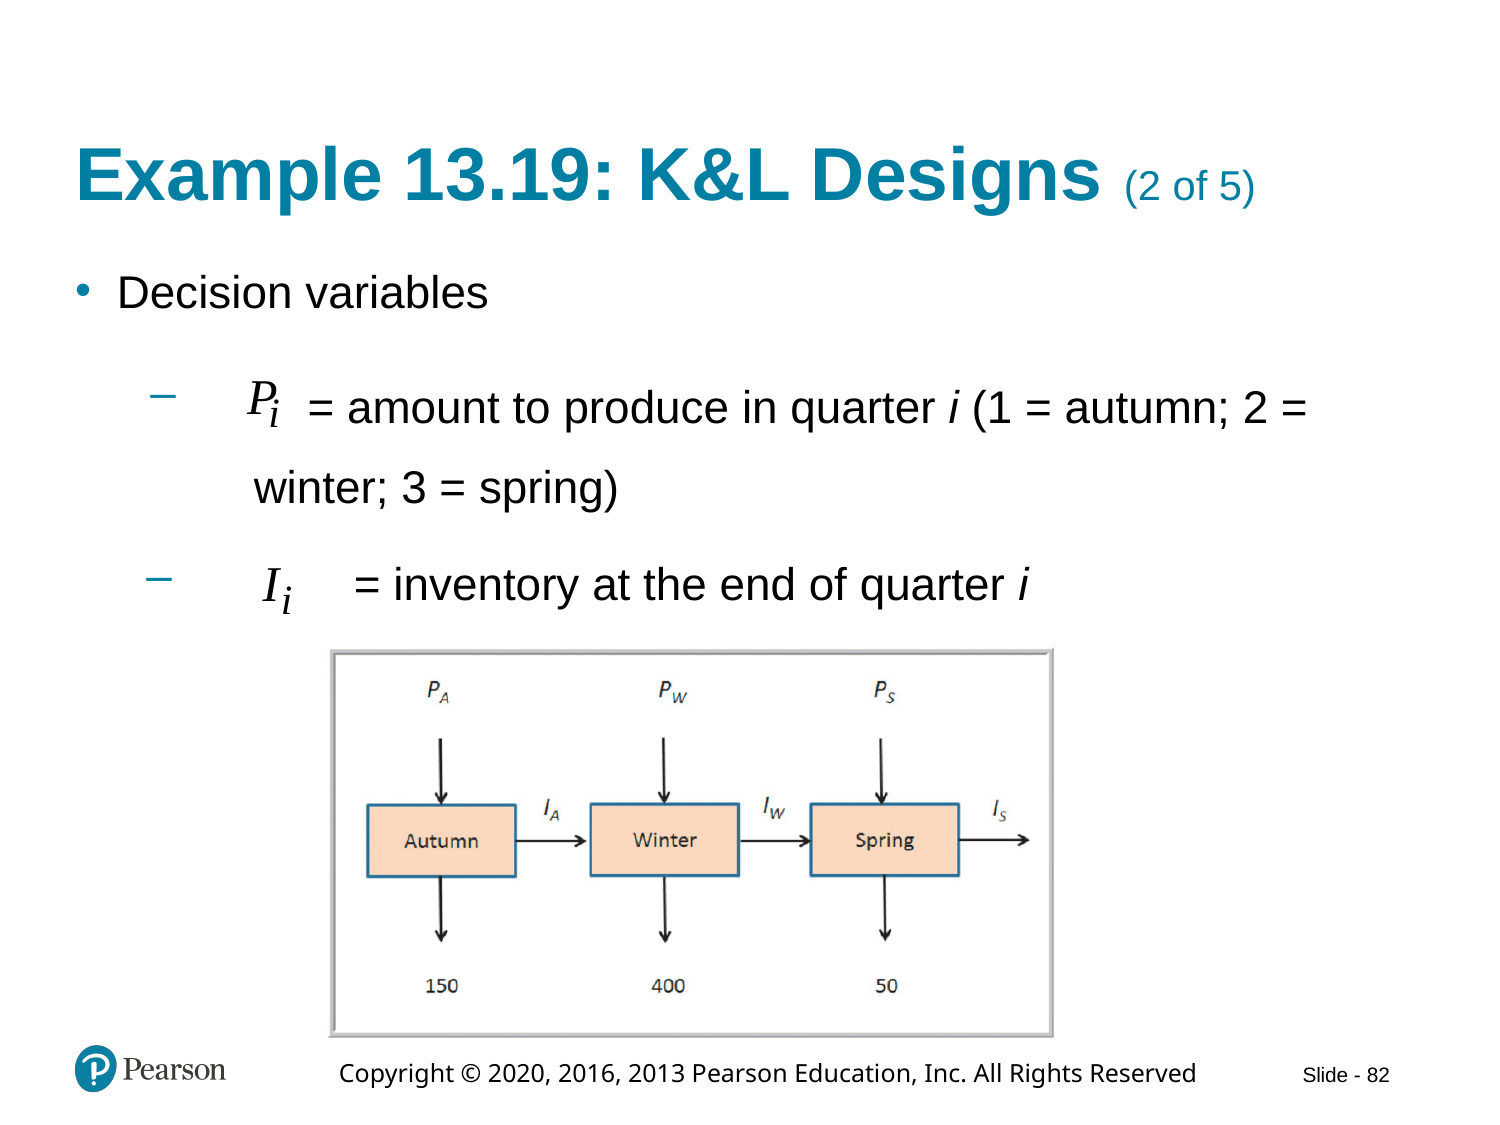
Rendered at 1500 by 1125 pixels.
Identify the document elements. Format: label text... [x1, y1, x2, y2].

list Decision variables [75, 262, 592, 346]
list = amount to produce in quarter i (1 = autumn; 2 = [307, 377, 1359, 440]
list [71, 548, 200, 606]
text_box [241, 370, 285, 434]
picture [75, 1045, 90, 1061]
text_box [257, 557, 298, 621]
list [75, 365, 205, 423]
list = inventory at the end of quarter i [354, 554, 1080, 608]
picture [101, 1045, 226, 1092]
list winter; 3 = spring) [253, 458, 645, 524]
title Example 13.19: K&L Designs (2 of 5) [75, 35, 1425, 216]
picture [327, 646, 1054, 1038]
picture [83, 1054, 109, 1079]
picture [75, 1078, 86, 1092]
